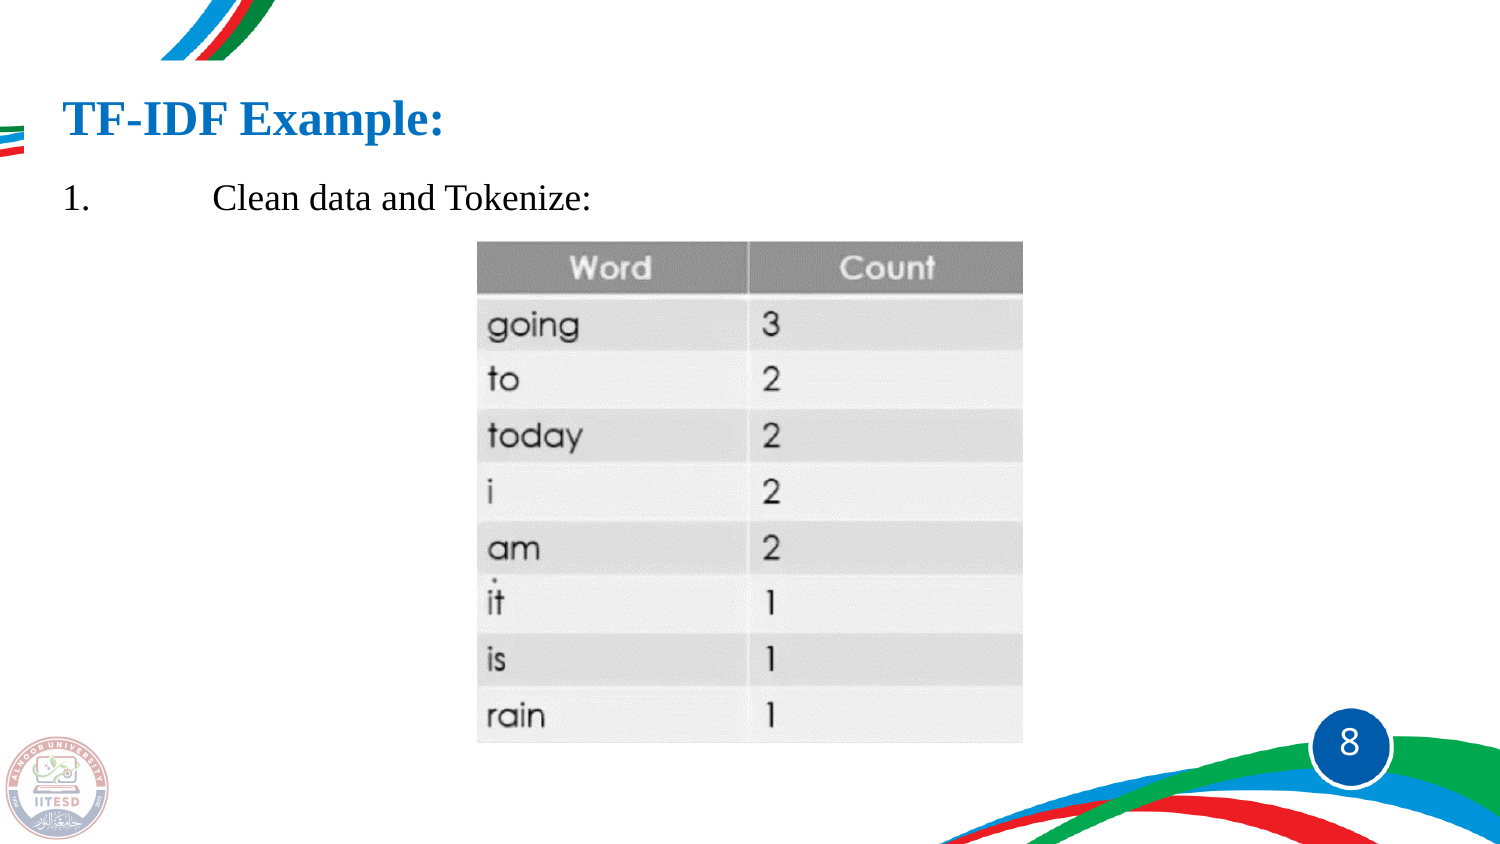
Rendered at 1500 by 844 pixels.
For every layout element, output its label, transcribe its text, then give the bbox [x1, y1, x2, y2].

text_box 1. Clean data and Tokenize: [47, 165, 1456, 225]
picture [0, 0, 1500, 844]
slide_number 8 [1293, 721, 1407, 767]
subtitle TF-IDF Example: [47, 77, 1407, 151]
